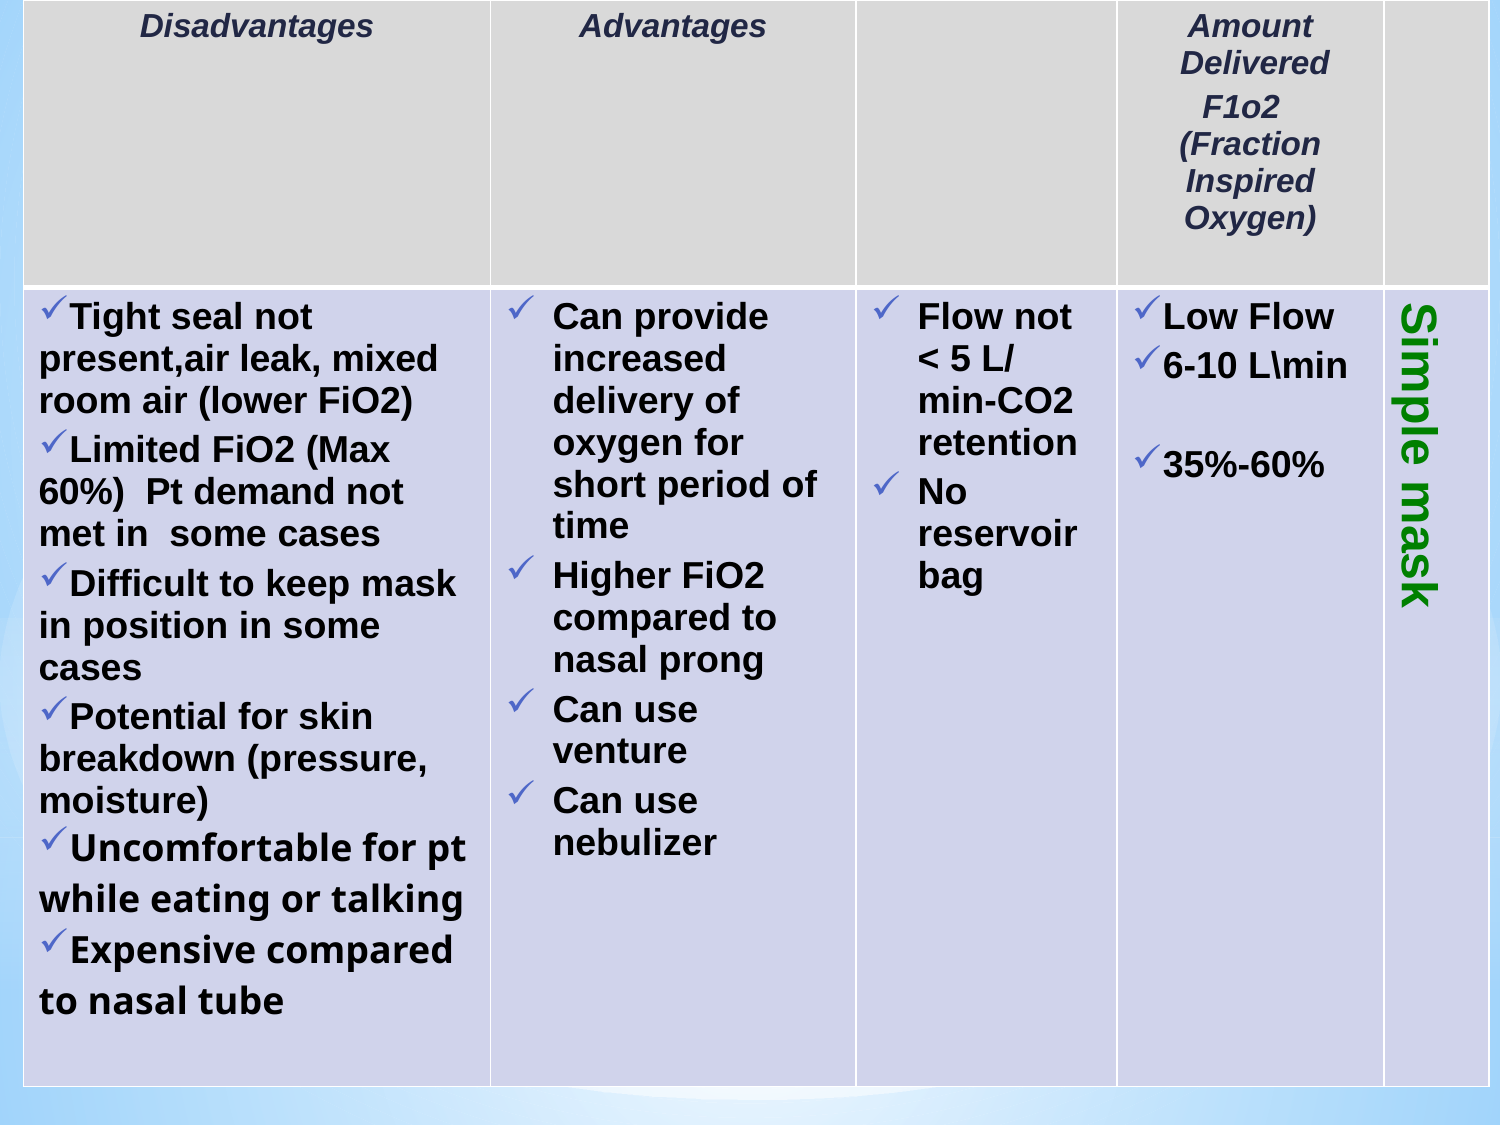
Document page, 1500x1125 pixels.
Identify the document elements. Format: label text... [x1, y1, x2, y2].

table_cell Flow not < 5 L/ min-CO2 retention No reservoir bag [857, 290, 1116, 1086]
table_header Amount Delivered F1o2 (Fraction Inspired Oxygen) [1118, 1, 1383, 285]
table_header [857, 1, 1116, 285]
table_cell Can provide increased delivery of oxygen for short period of time Higher FiO2 compared to nasal prong Can use venture Can use nebulizer [491, 290, 855, 1086]
table_header Disadvantages [24, 1, 490, 285]
table_cell Tight seal not present,air leak, mixed room air (lower FiO2) Limited FiO2 (Max 60%) Pt demand not met in some cases Difficult to keep mask in position in some cases Potential for skin breakdown (pressure, moisture) Uncomfortable for pt while eating or talking Expensive compared to nasal tube [24, 290, 490, 1086]
table_header Advantages [491, 1, 855, 285]
table_cell Low Flow 6-10 L\min 35%-60% [1118, 290, 1383, 1086]
table_header [1385, 1, 1488, 285]
table_cell Simple mask [1385, 290, 1488, 1086]
